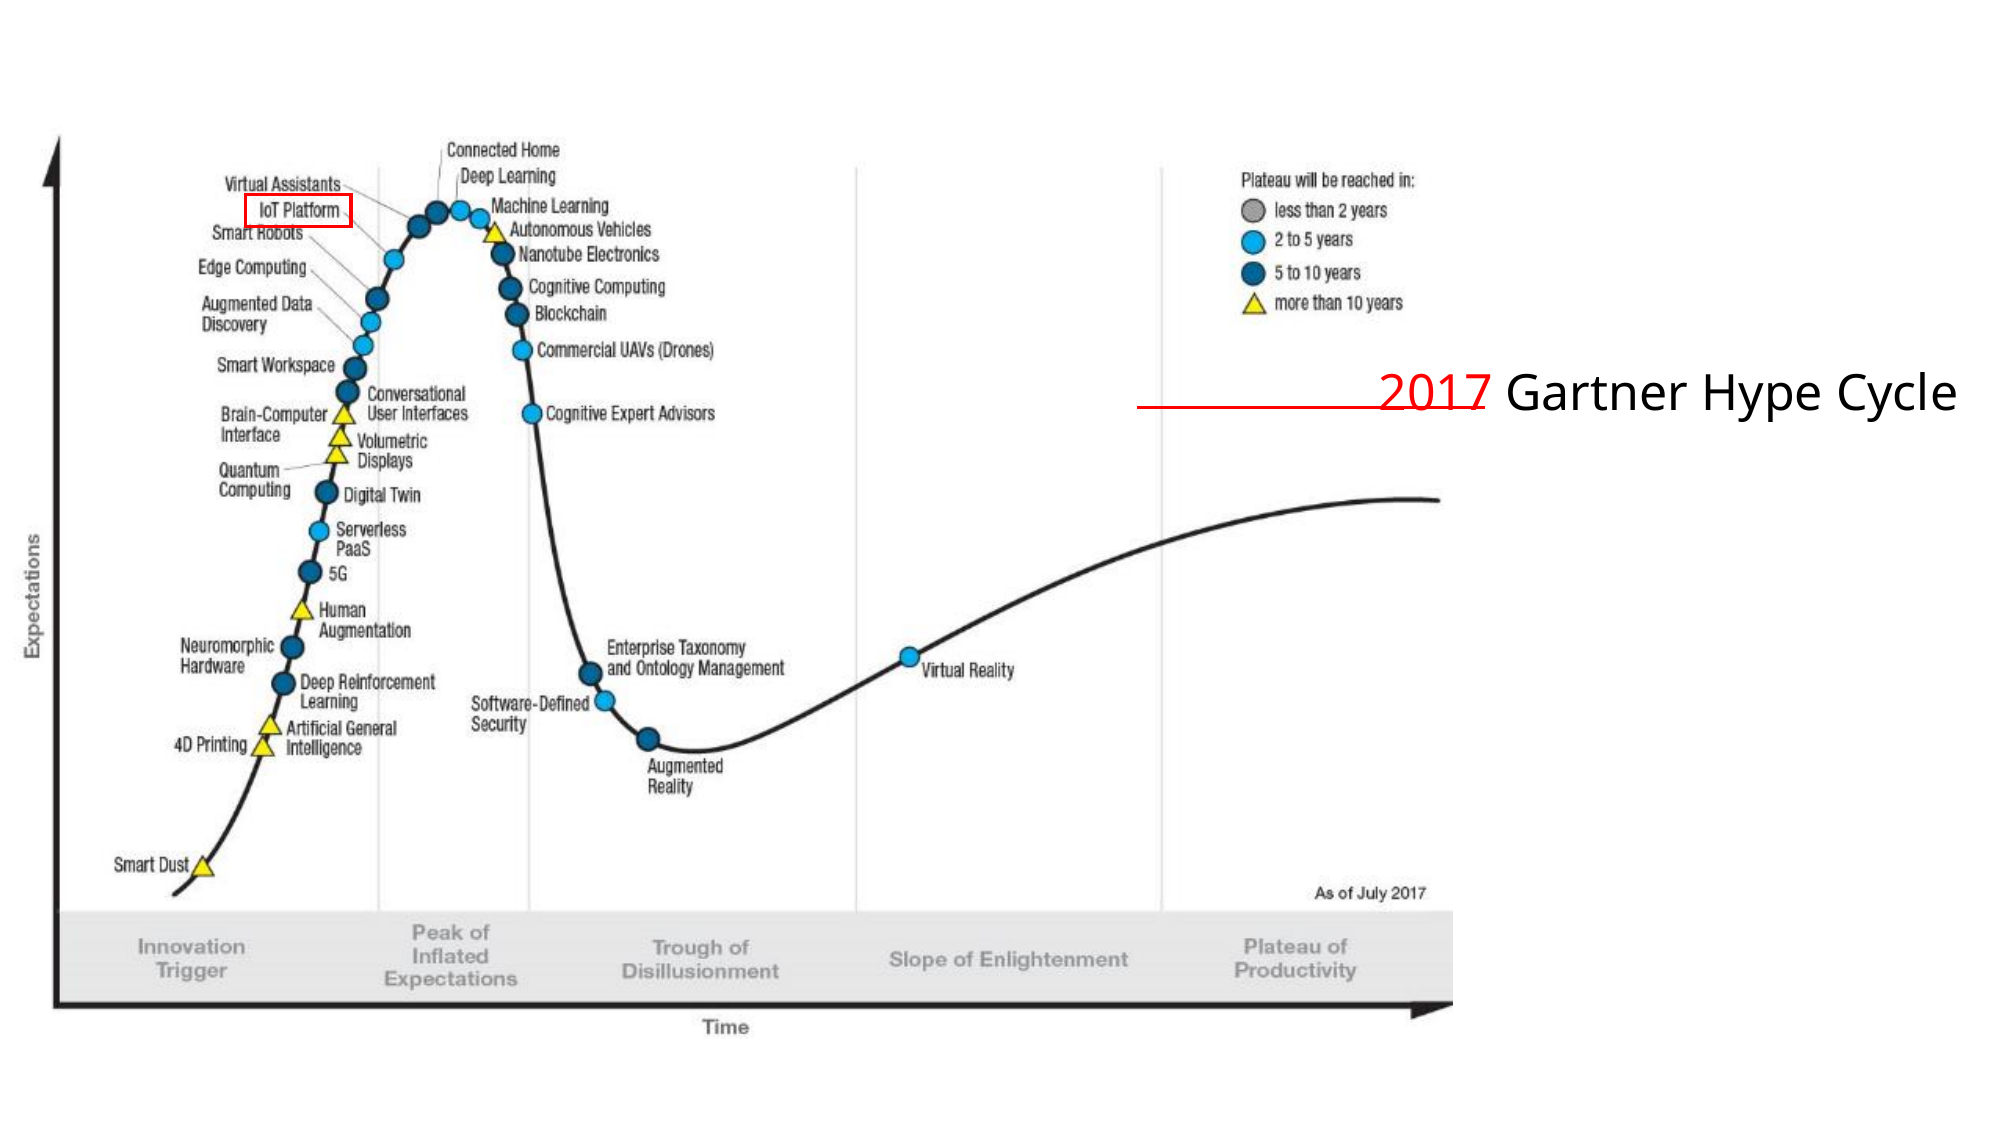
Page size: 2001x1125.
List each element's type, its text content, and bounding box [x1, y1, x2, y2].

text_box 2017 Gartner Hype Cycle [1453, 322, 2000, 428]
picture [2, 124, 1453, 1042]
